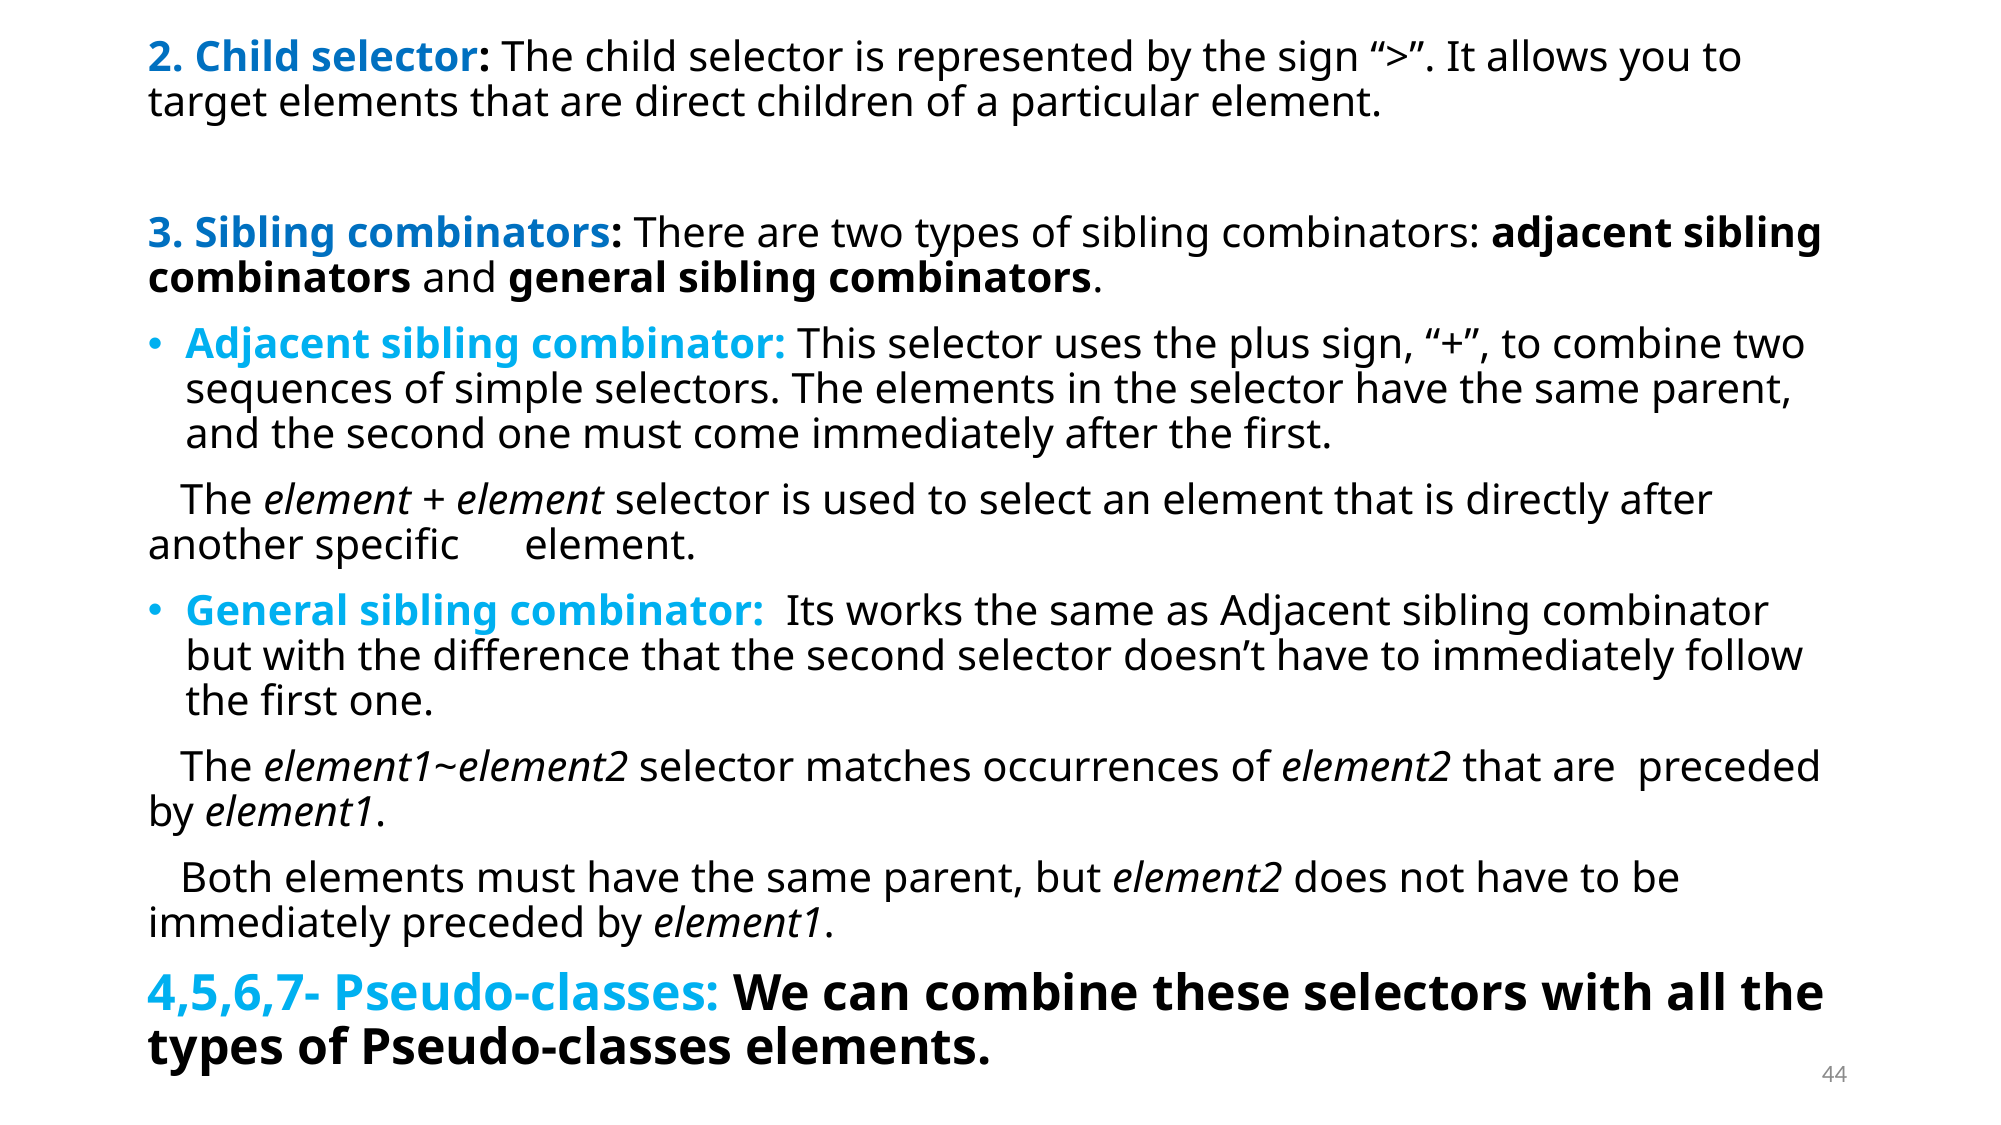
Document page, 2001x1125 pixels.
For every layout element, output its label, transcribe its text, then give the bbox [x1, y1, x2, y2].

list 2. Child selector: The child selector is represented by the sign “>”. It allows you to target elements that are direct children of a particular element. 3. Sibling combinators: There are two types of sibling combinators: adjacent sibling combinators and general sibling combinators. Adjacent sibling combinator: This selector uses the plus sign, “+”, to combine two sequences of simple selectors. The elements in the selector have the same parent, and the second one must come immediately after the first. The element + element selector is used to select an element that is directly after another specific element. General sibling combinator: Its works the same as Adjacent sibling combinator but with the difference that the second selector doesn’t have to immediately follow the first one. The element1~element2 selector matches occurrences of element2 that are preceded by element1. Both elements must have the same parent, but element2 does not have to be immediately preceded by element1. 4,5,6,7- Pseudo-classes: We can combine these selectors with all the types of Pseudo-classes elements. [132, 27, 1858, 1002]
slide_number 44 [1412, 1042, 1863, 1103]
